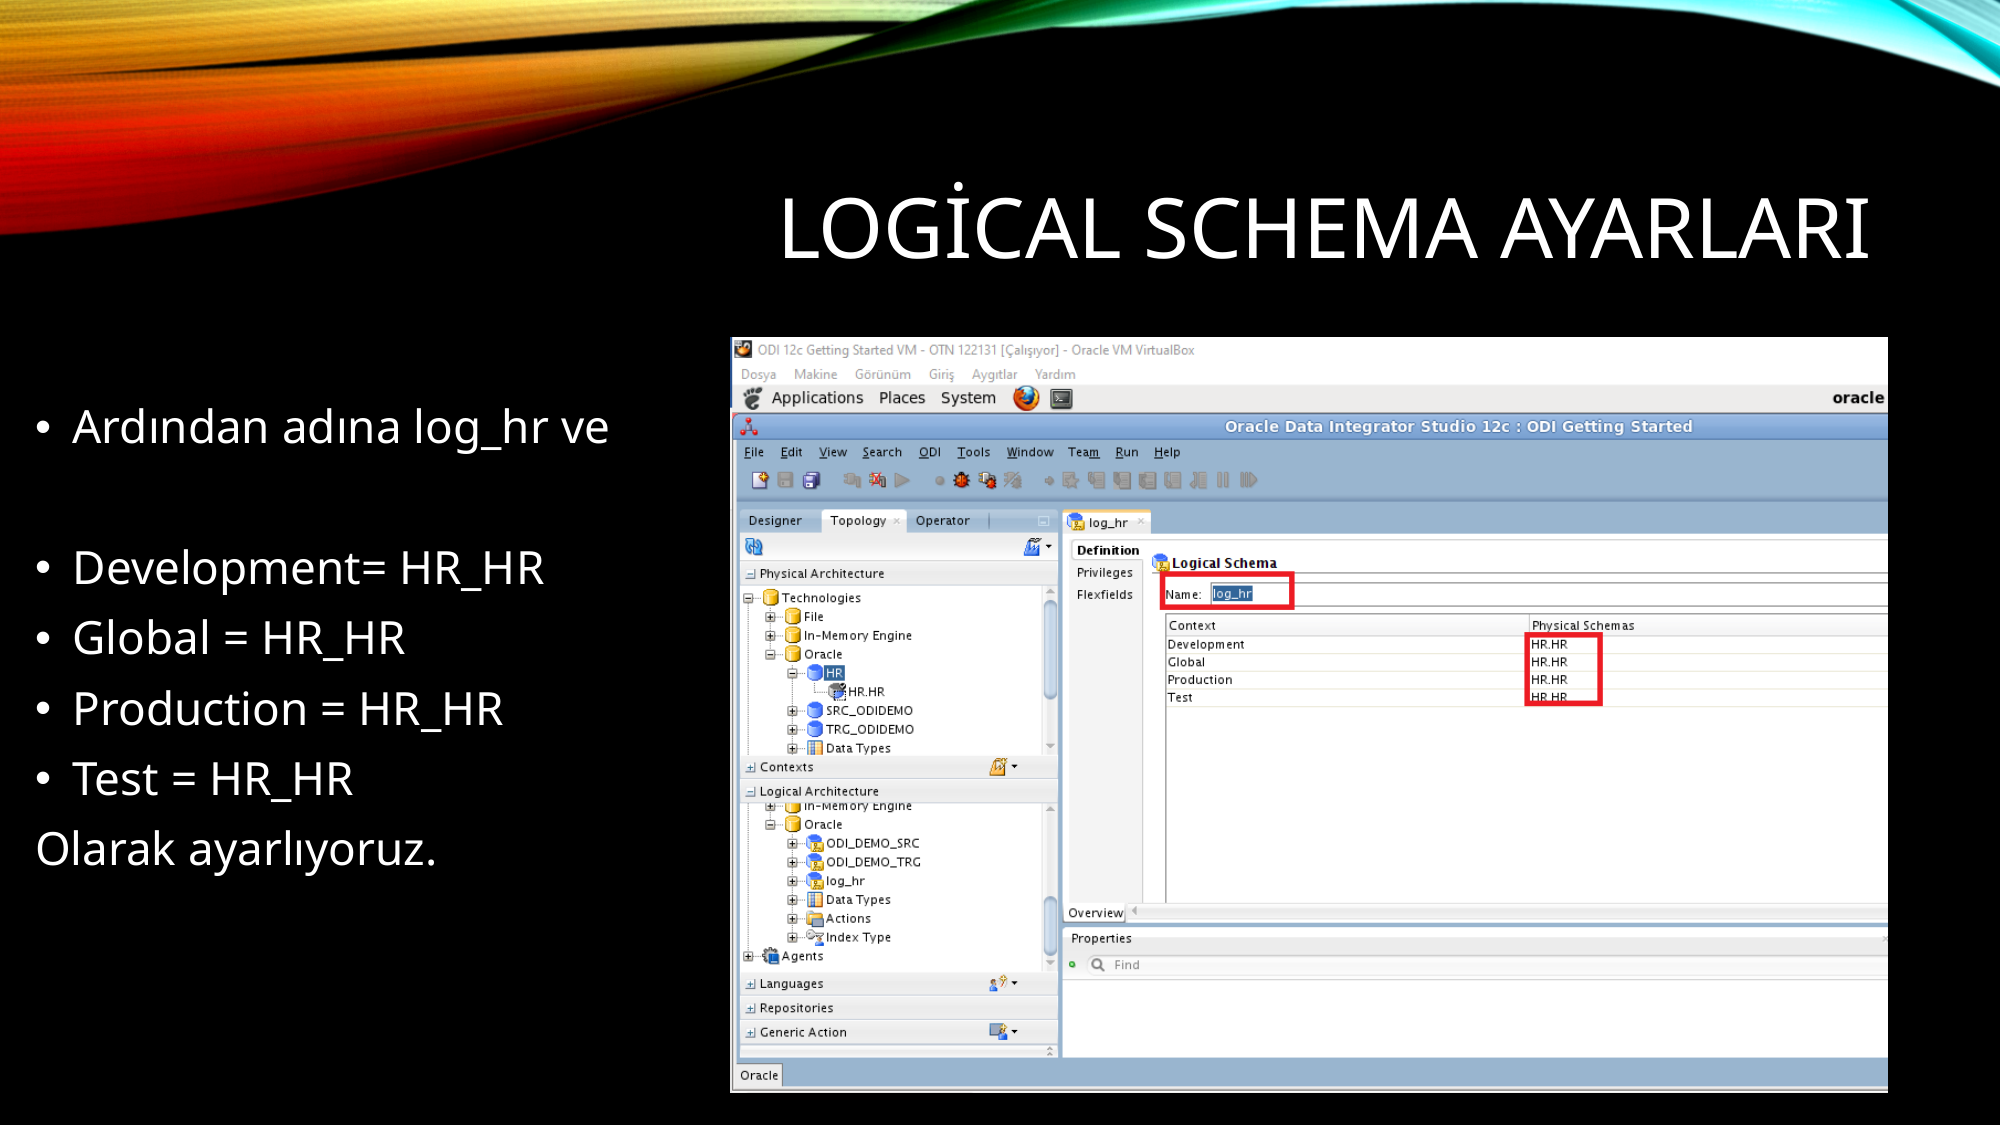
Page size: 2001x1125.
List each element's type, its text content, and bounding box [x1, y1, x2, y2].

title Logical SchemA Ayarları [474, 125, 1888, 338]
list Ardından adına log_hr ve Development= HR_HR Global = HR_HR Production = HR_HR Test = HR_HR Olarak ayarlıyoruz. [20, 396, 679, 1057]
picture [729, 337, 1888, 1094]
picture [0, 0, 2000, 237]
